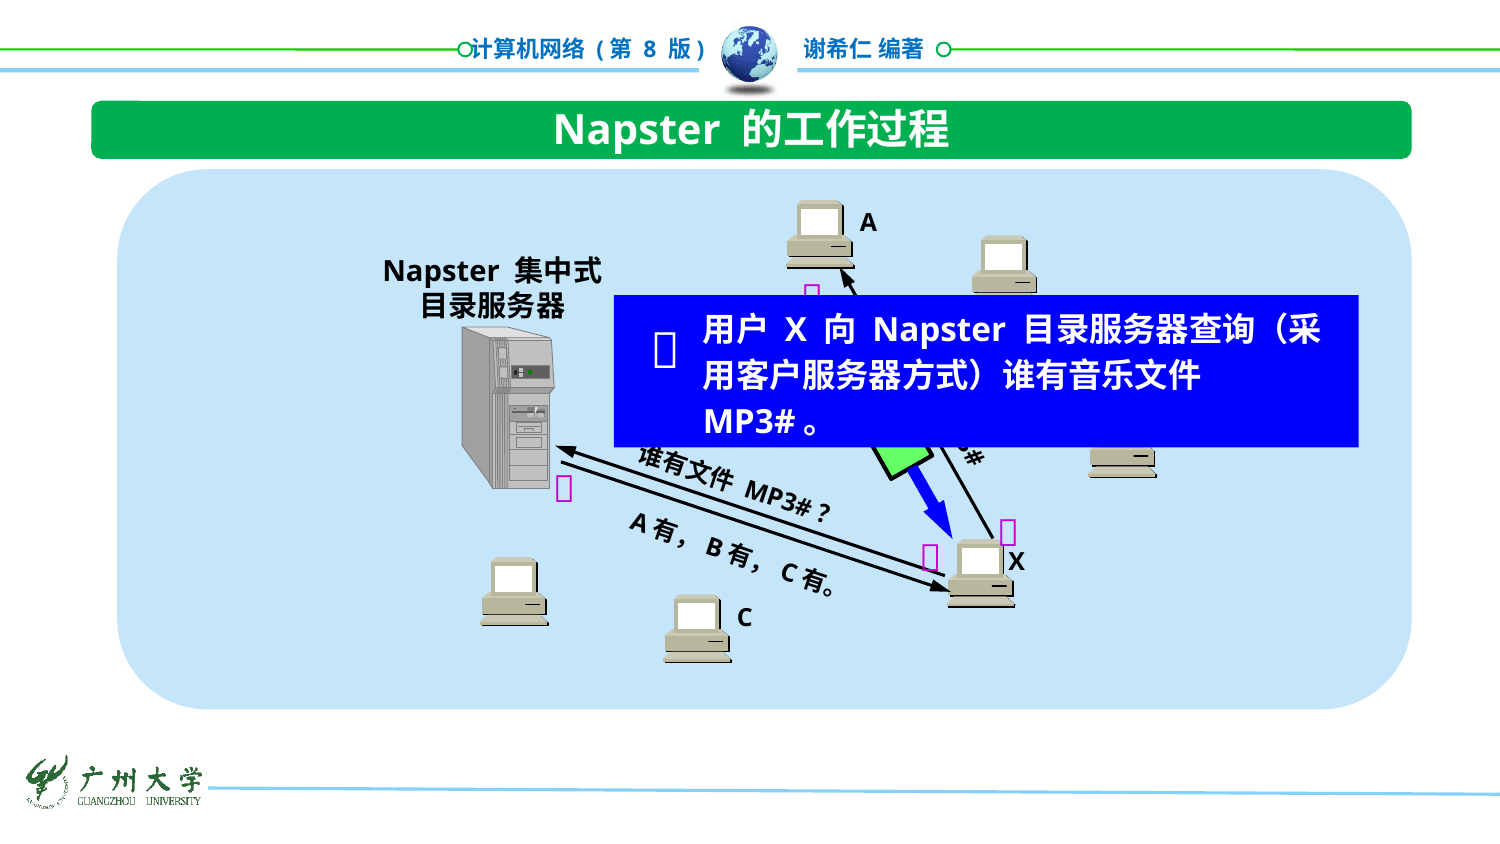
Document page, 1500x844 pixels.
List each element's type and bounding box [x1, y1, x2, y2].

text_box [115, 167, 1414, 712]
picture [661, 593, 734, 664]
picture [969, 234, 1041, 294]
picture [719, 24, 779, 95]
picture [26, 754, 202, 809]
picture [784, 199, 857, 270]
picture [945, 538, 1017, 609]
text_box [91, 95, 1412, 161]
picture [478, 556, 551, 627]
picture [1087, 408, 1159, 479]
